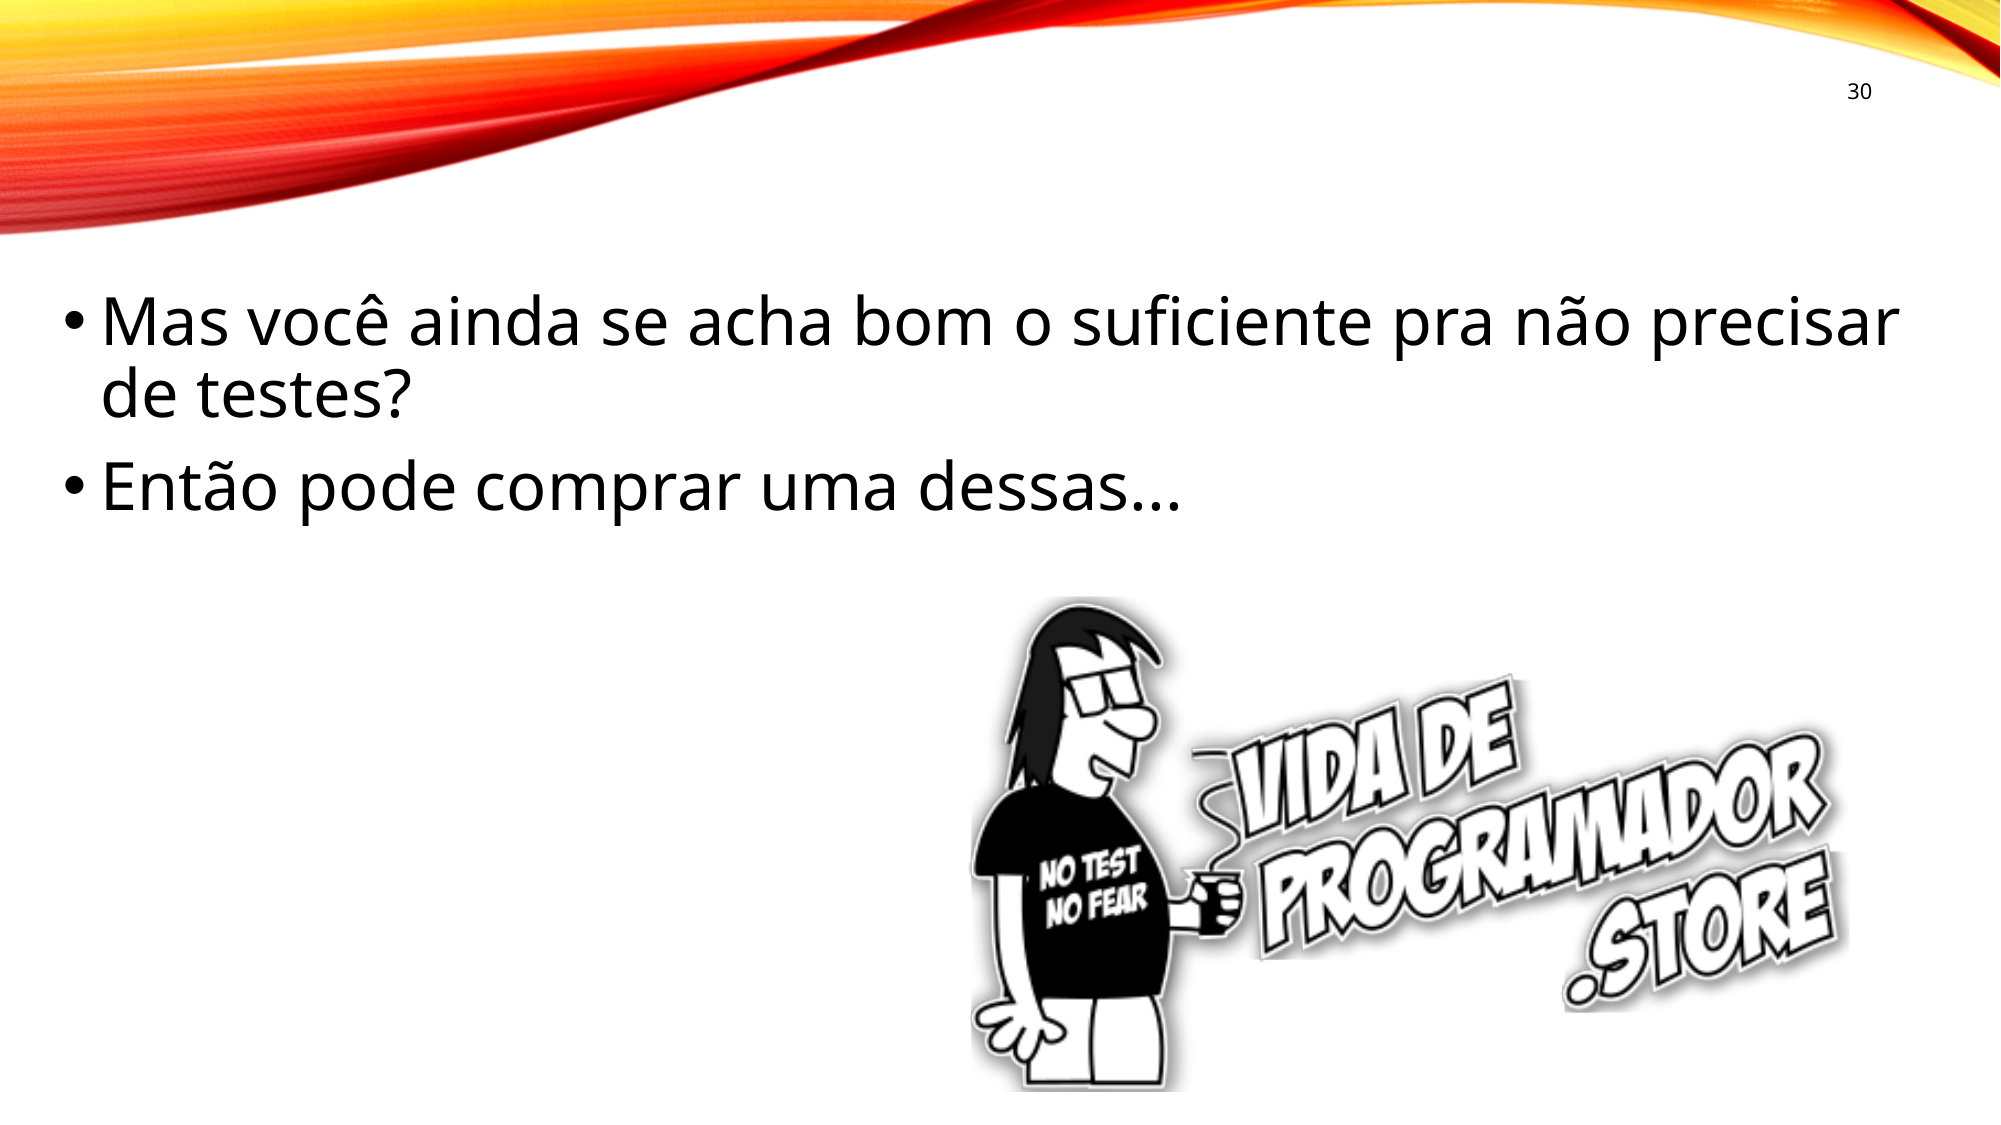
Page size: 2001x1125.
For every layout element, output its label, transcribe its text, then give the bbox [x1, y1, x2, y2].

slide_number 30 [1437, 62, 1888, 123]
picture [897, 584, 2000, 1092]
picture [0, 0, 2000, 237]
list Mas você ainda se acha bom o suficiente pra não precisar de testes? Então pode comprar uma dessas... [48, 280, 1952, 585]
